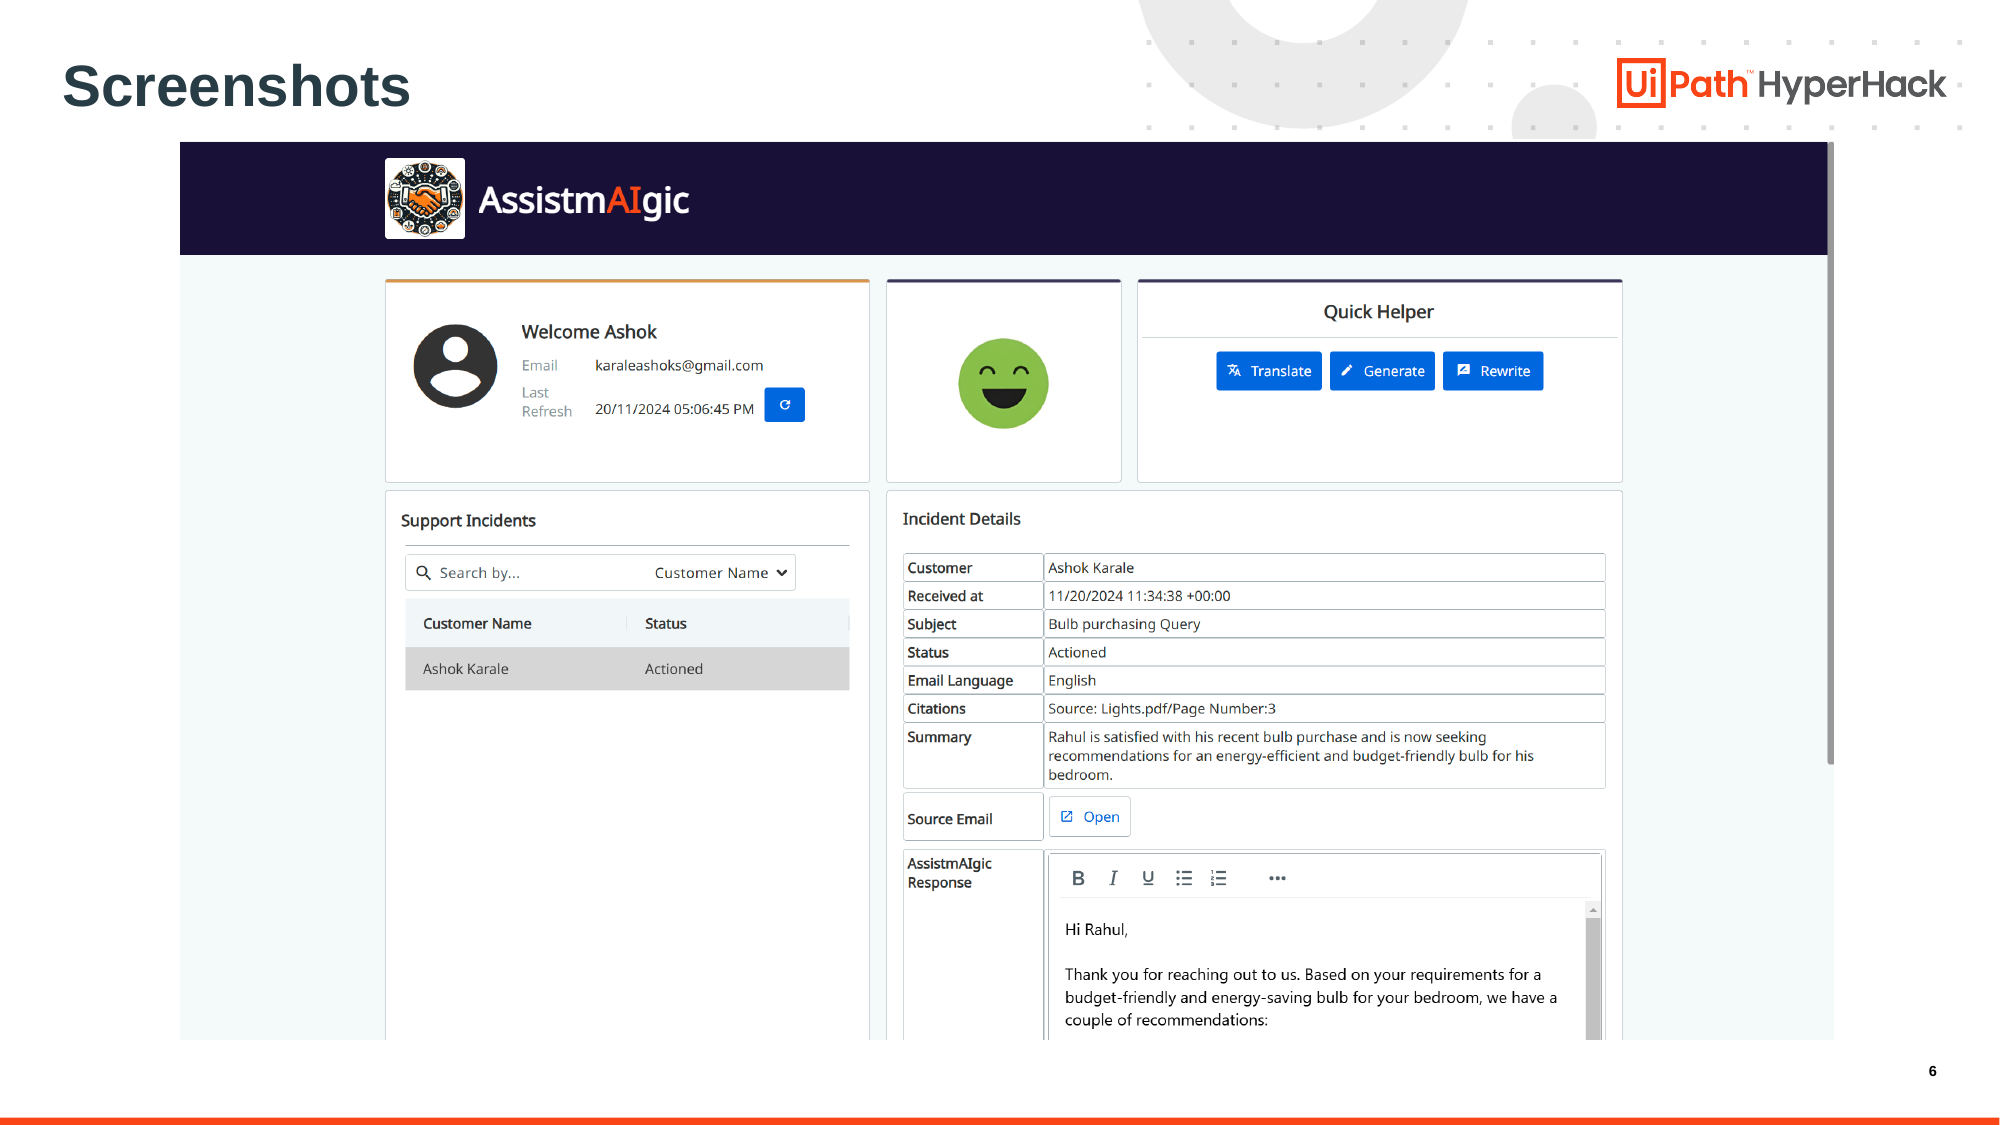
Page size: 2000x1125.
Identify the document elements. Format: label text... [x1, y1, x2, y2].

picture [179, 138, 1834, 1040]
title Screenshots [62, 58, 511, 140]
picture [1617, 58, 1947, 108]
